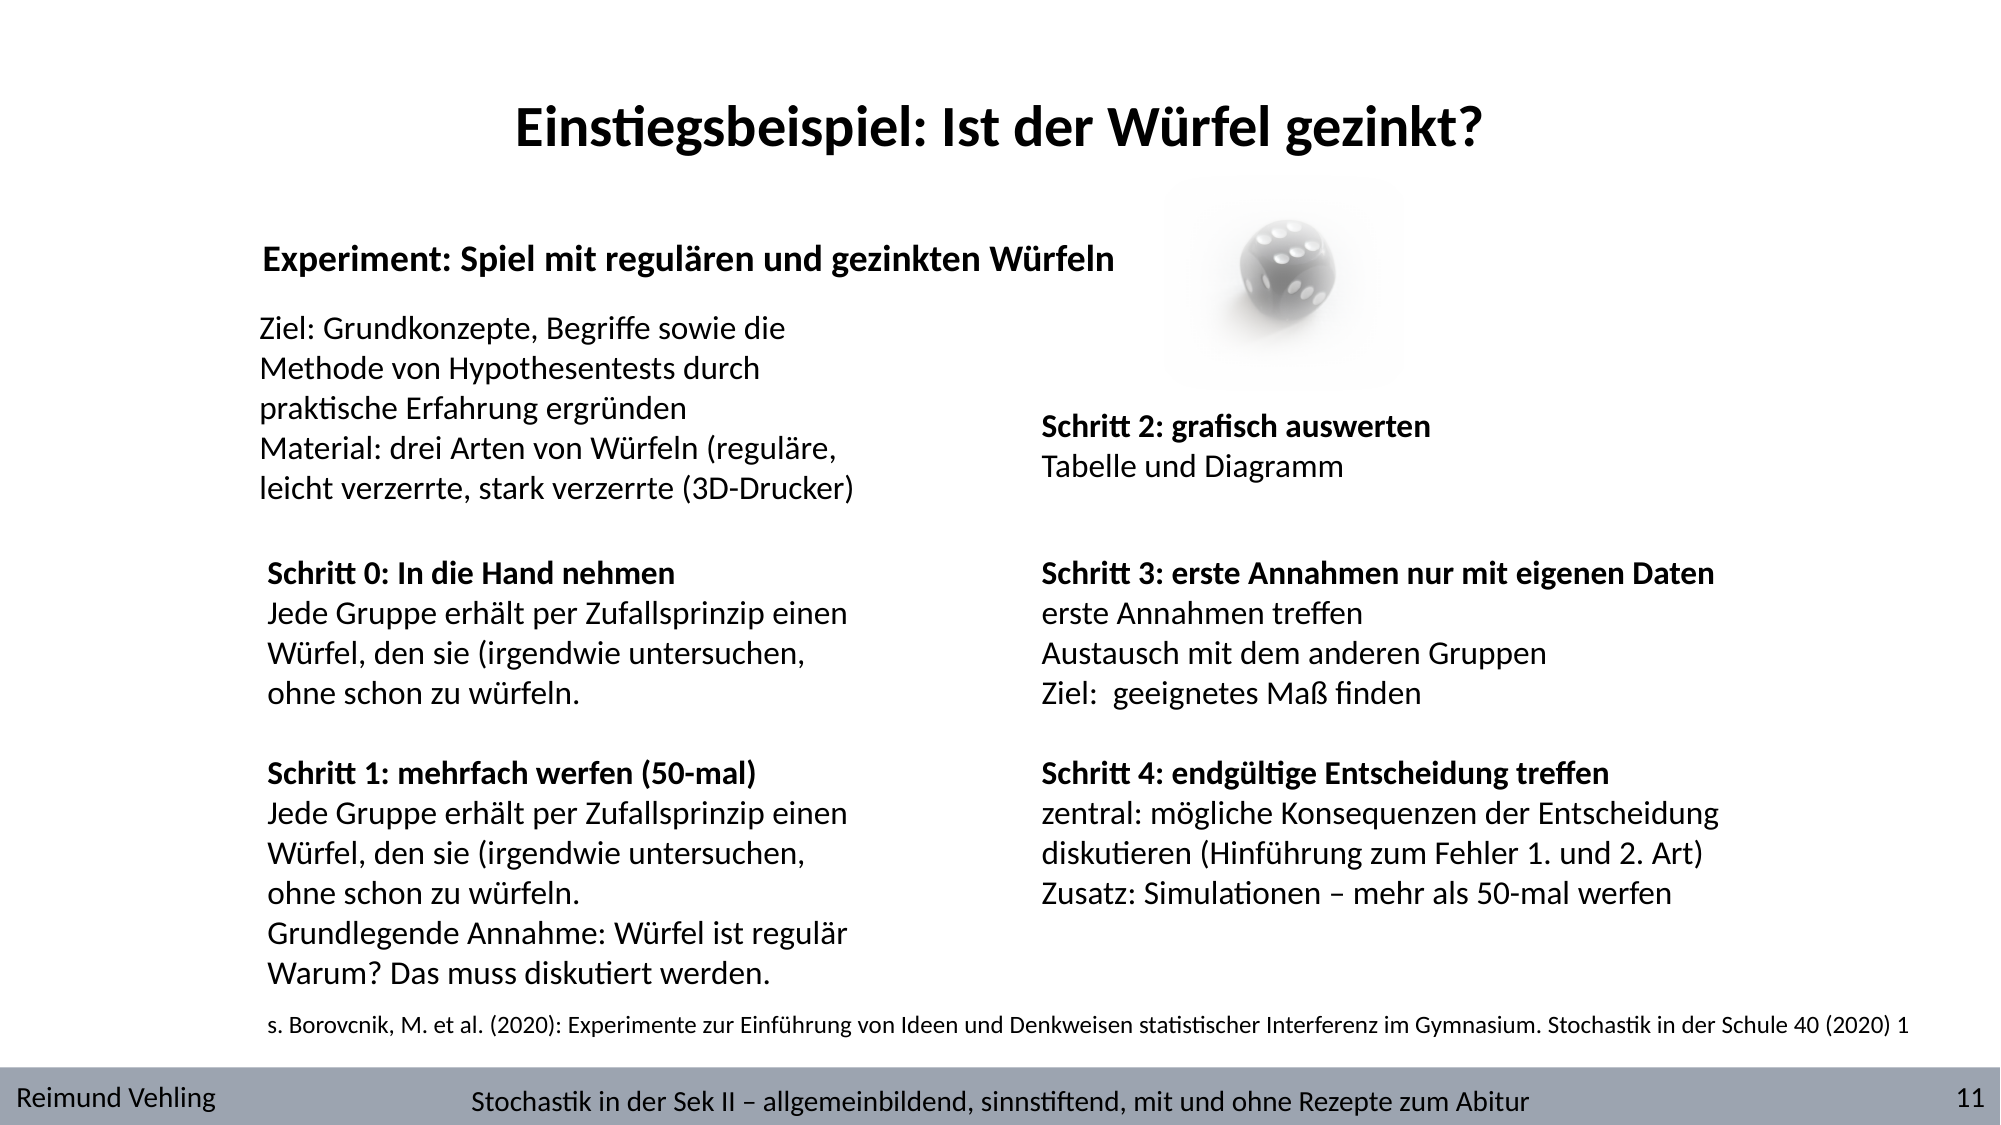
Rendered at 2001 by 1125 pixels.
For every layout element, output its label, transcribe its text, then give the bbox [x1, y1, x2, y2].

text_box Schritt 4: endgültige Entscheidung treffen zentral: mögliche Konsequenzen der Entscheidung diskutieren (Hinführung zum Fehler 1. und 2. Art) Zusatz: Simulationen – mehr als 50-mal werfen [1026, 743, 1760, 919]
text_box s. Borovcnik, M. et al. (2020): Experimente zur Einführung von Ideen und Denkweisen statistischer Interferenz im Gymnasium. Stochastik in der Schule 40 (2020) 1 [252, 1001, 1935, 1046]
text_box Ziel: Grundkonzepte, Begriffe sowie die Methode von Hypothesentests durch praktische Erfahrung ergründen Material: drei Arten von Würfeln (reguläre, leicht verzerrte, stark verzerrte (3D-Drucker) [244, 298, 886, 514]
text_box Einstiegsbeispiel: Ist der Würfel gezinkt? [137, 88, 1864, 209]
text_box Schritt 3: erste Annahmen nur mit eigenen Daten erste Annahmen treffen Austausch mit dem anderen Gruppen Ziel: geeignetes Maß finden [1026, 543, 1748, 719]
text_box Experiment: Spiel mit regulären und gezinkten Würfeln [248, 226, 1131, 287]
picture [1182, 194, 1385, 372]
text_box Schritt 0: In die Hand nehmen Jede Gruppe erhält per Zufallsprinzip einen Würfel, den sie (irgendwie untersuchen, ohne schon zu würfeln. [252, 543, 886, 719]
text_box Schritt 1: mehrfach werfen (50-mal) Jede Gruppe erhält per Zufallsprinzip einen Würfel, den sie (irgendwie untersuchen, ohne schon zu würfeln. Grundlegende Annahme: Würfel ist regulär Warum? Das muss diskutiert werden. [252, 743, 886, 999]
text_box Schritt 2: grafisch auswerten Tabelle und Diagramm [1026, 397, 1660, 492]
